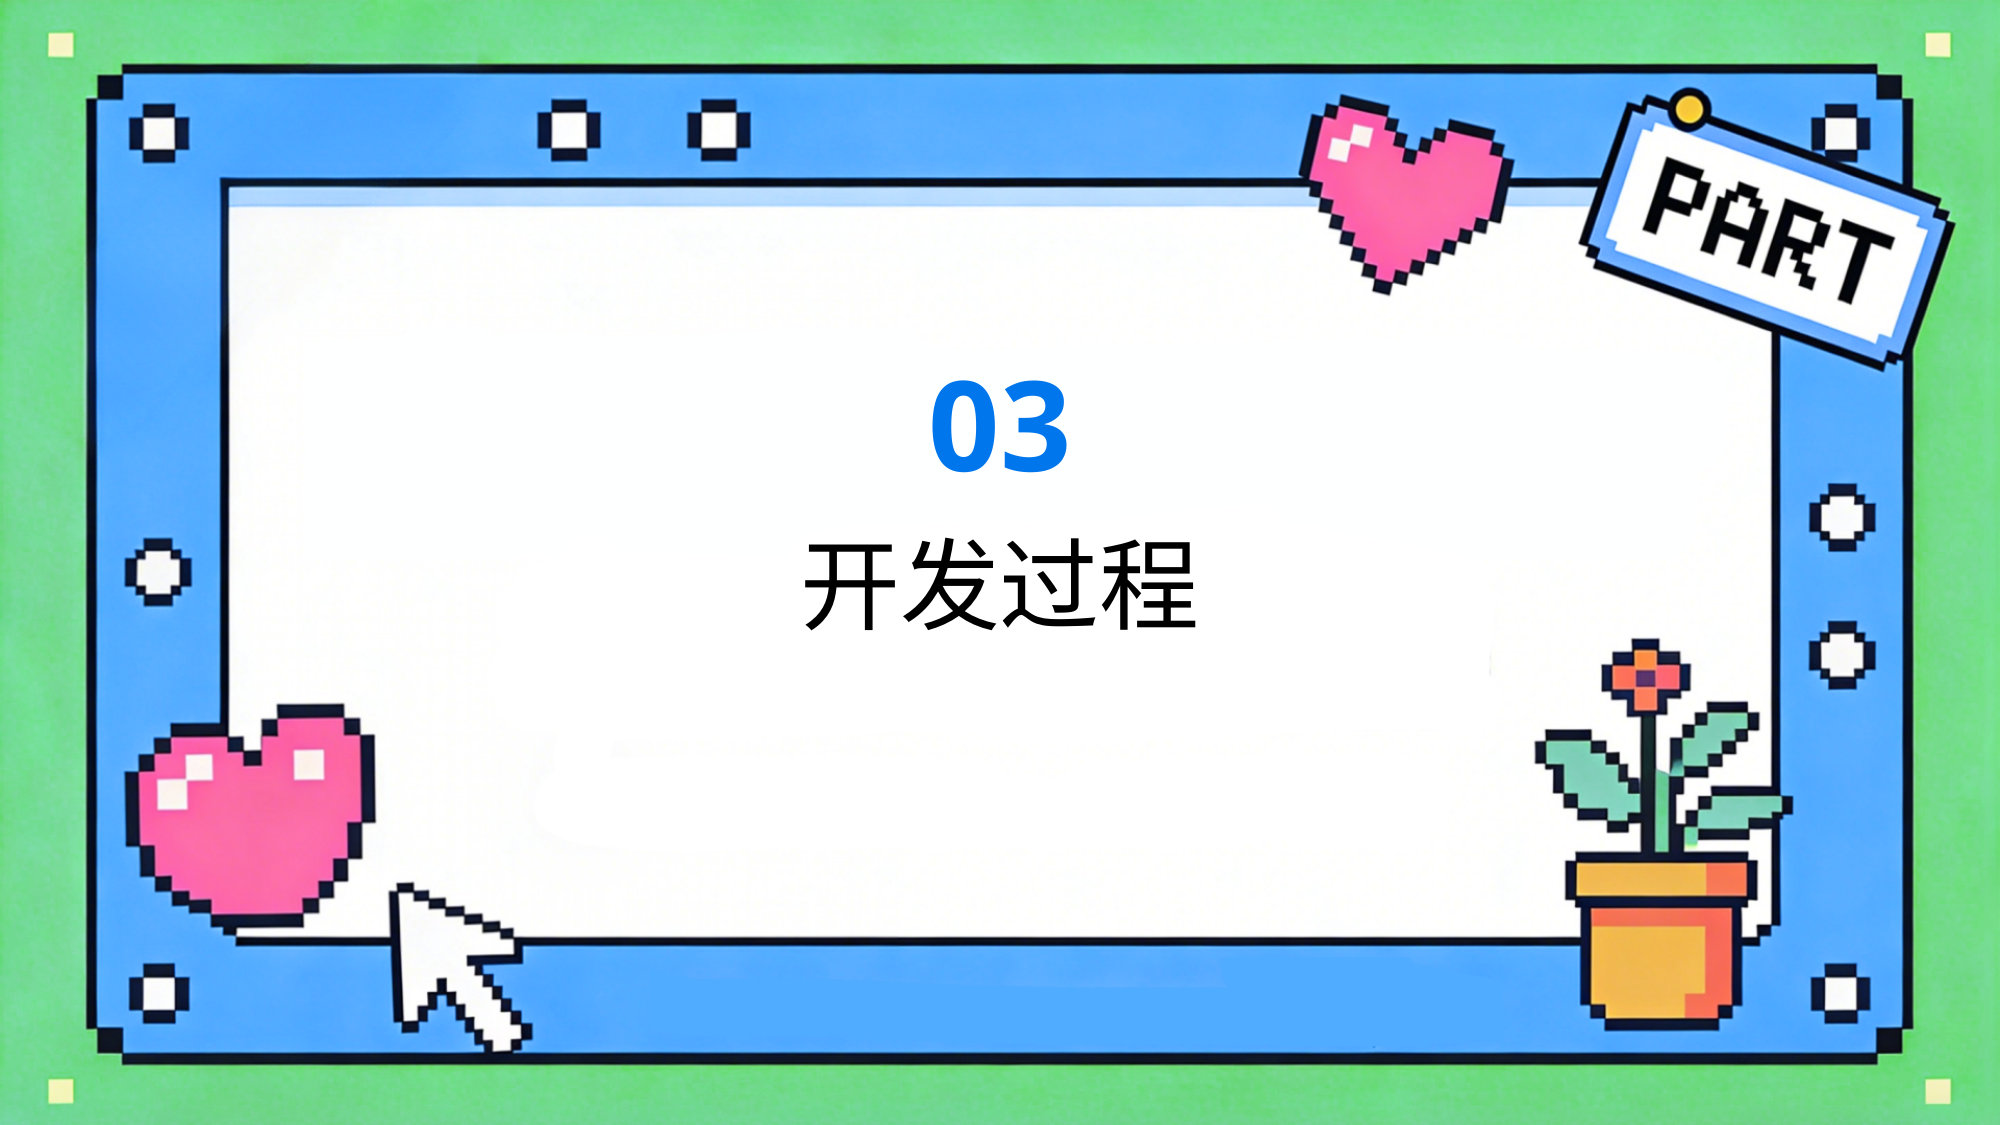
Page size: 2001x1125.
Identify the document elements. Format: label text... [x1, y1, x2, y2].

picture [0, 0, 2000, 1125]
title 开发过程 [421, 522, 1579, 699]
list 03 [874, 277, 1126, 497]
